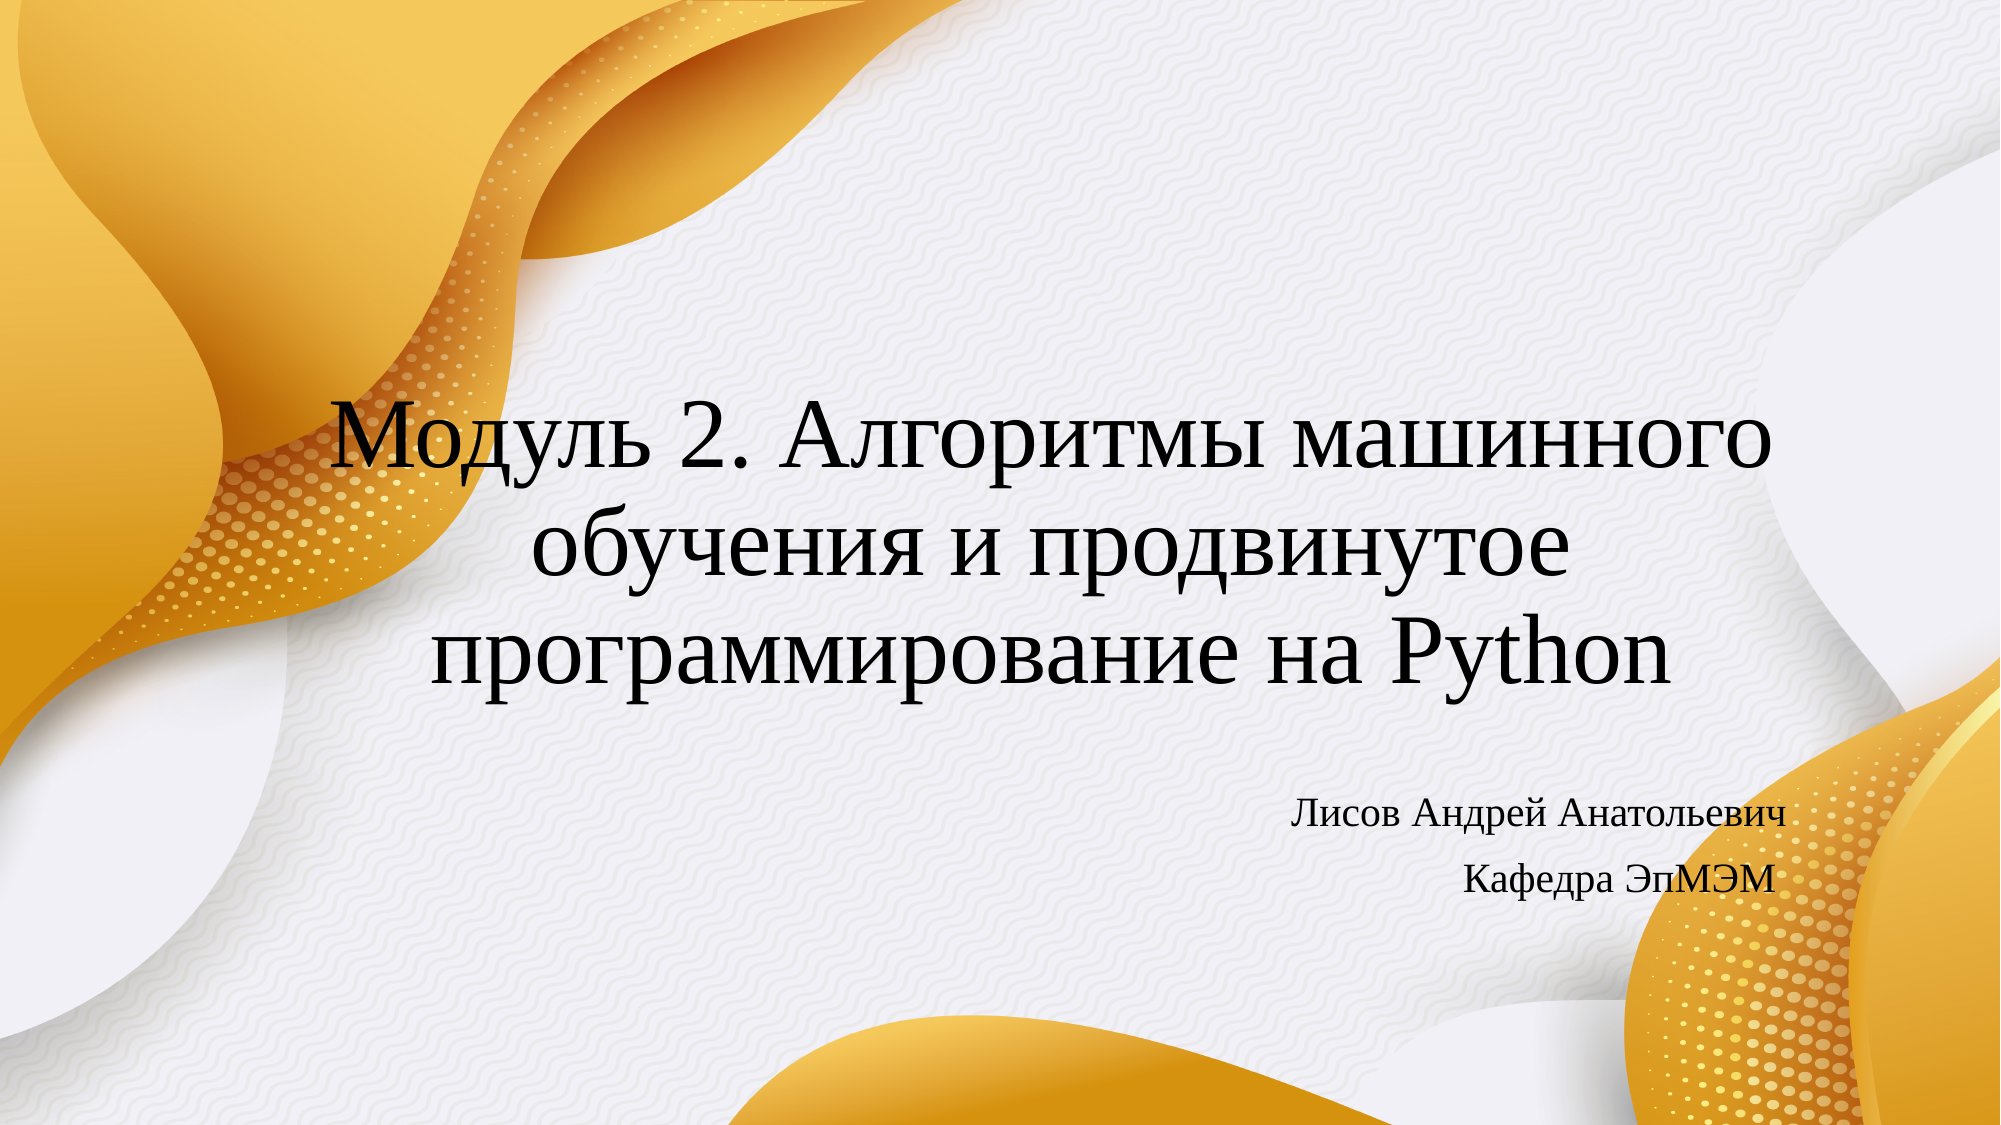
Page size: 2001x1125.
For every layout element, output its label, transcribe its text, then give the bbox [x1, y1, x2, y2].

title Модуль 2. Алгоритмы машинного обучения и продвинутое программирование на Python [301, 321, 1802, 713]
text_box Лисов Андрей Анатольевич Кафедра ЭпМЭМ [1189, 783, 1802, 942]
picture [0, 0, 2000, 1125]
